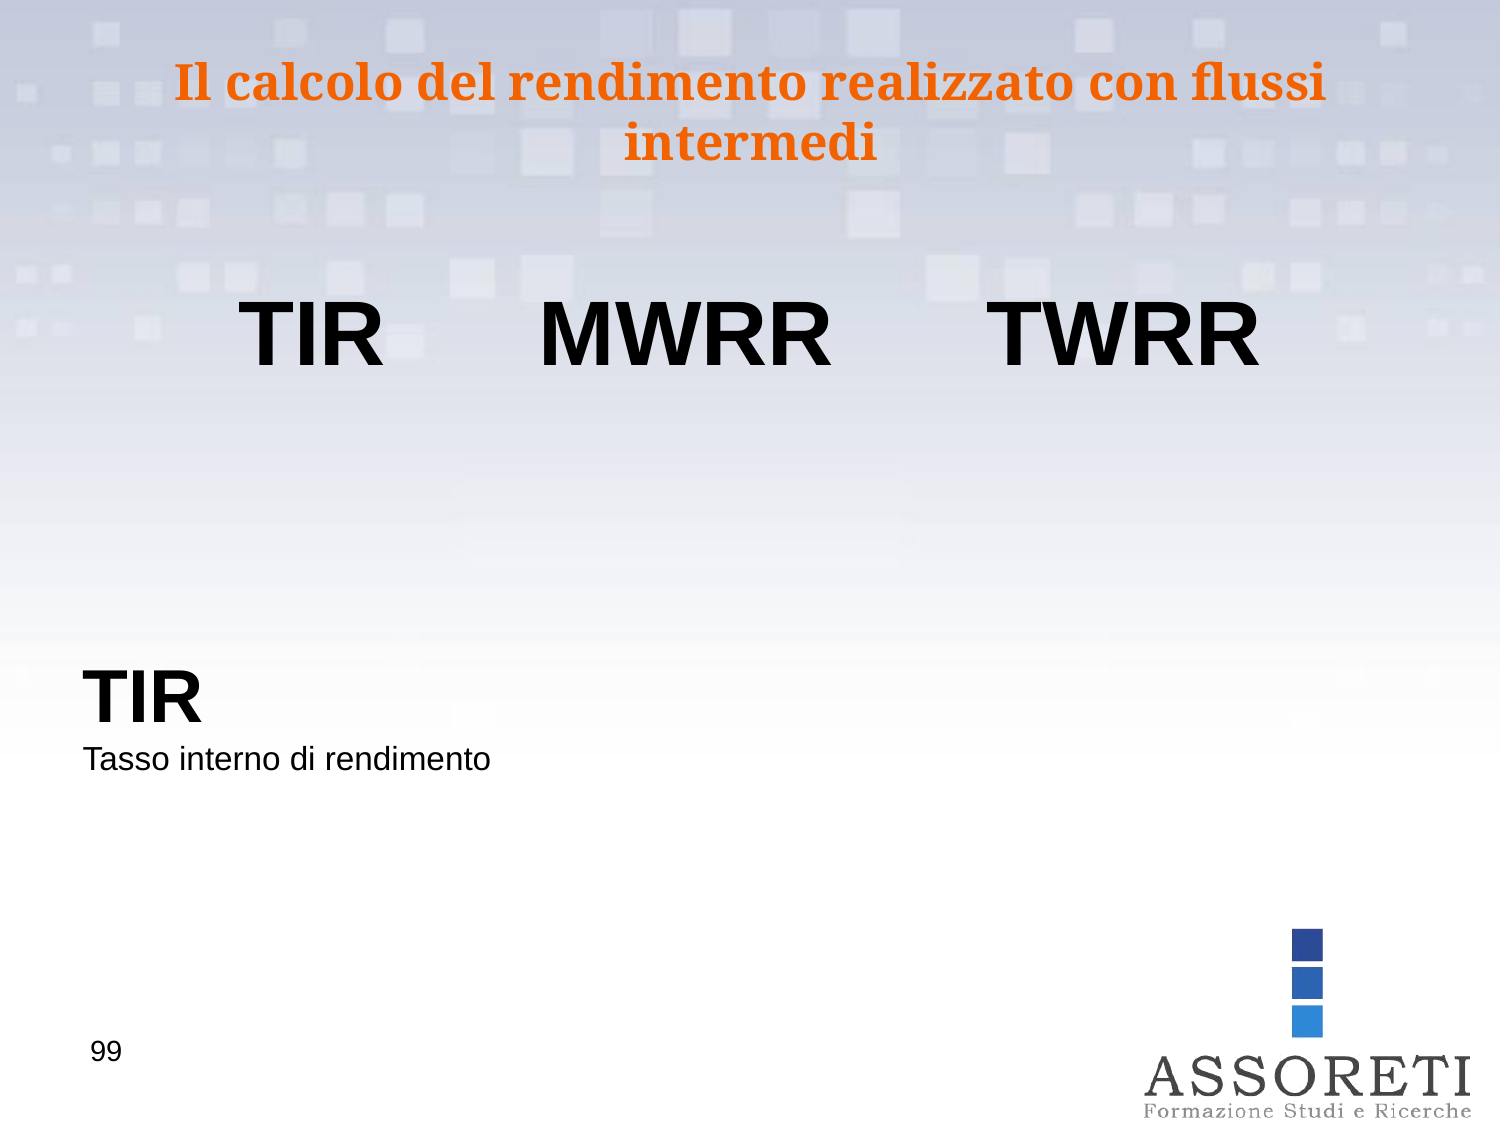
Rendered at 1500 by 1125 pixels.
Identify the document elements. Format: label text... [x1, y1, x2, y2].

text_box TIR MWRR TWRR TIR Tasso interno di rendimento [68, 244, 1434, 917]
text_box Il calcolo del rendimento realizzato con flussi intermedi [72, 42, 1431, 178]
slide_number 99 [74, 1024, 426, 1103]
picture [0, 0, 1500, 1125]
